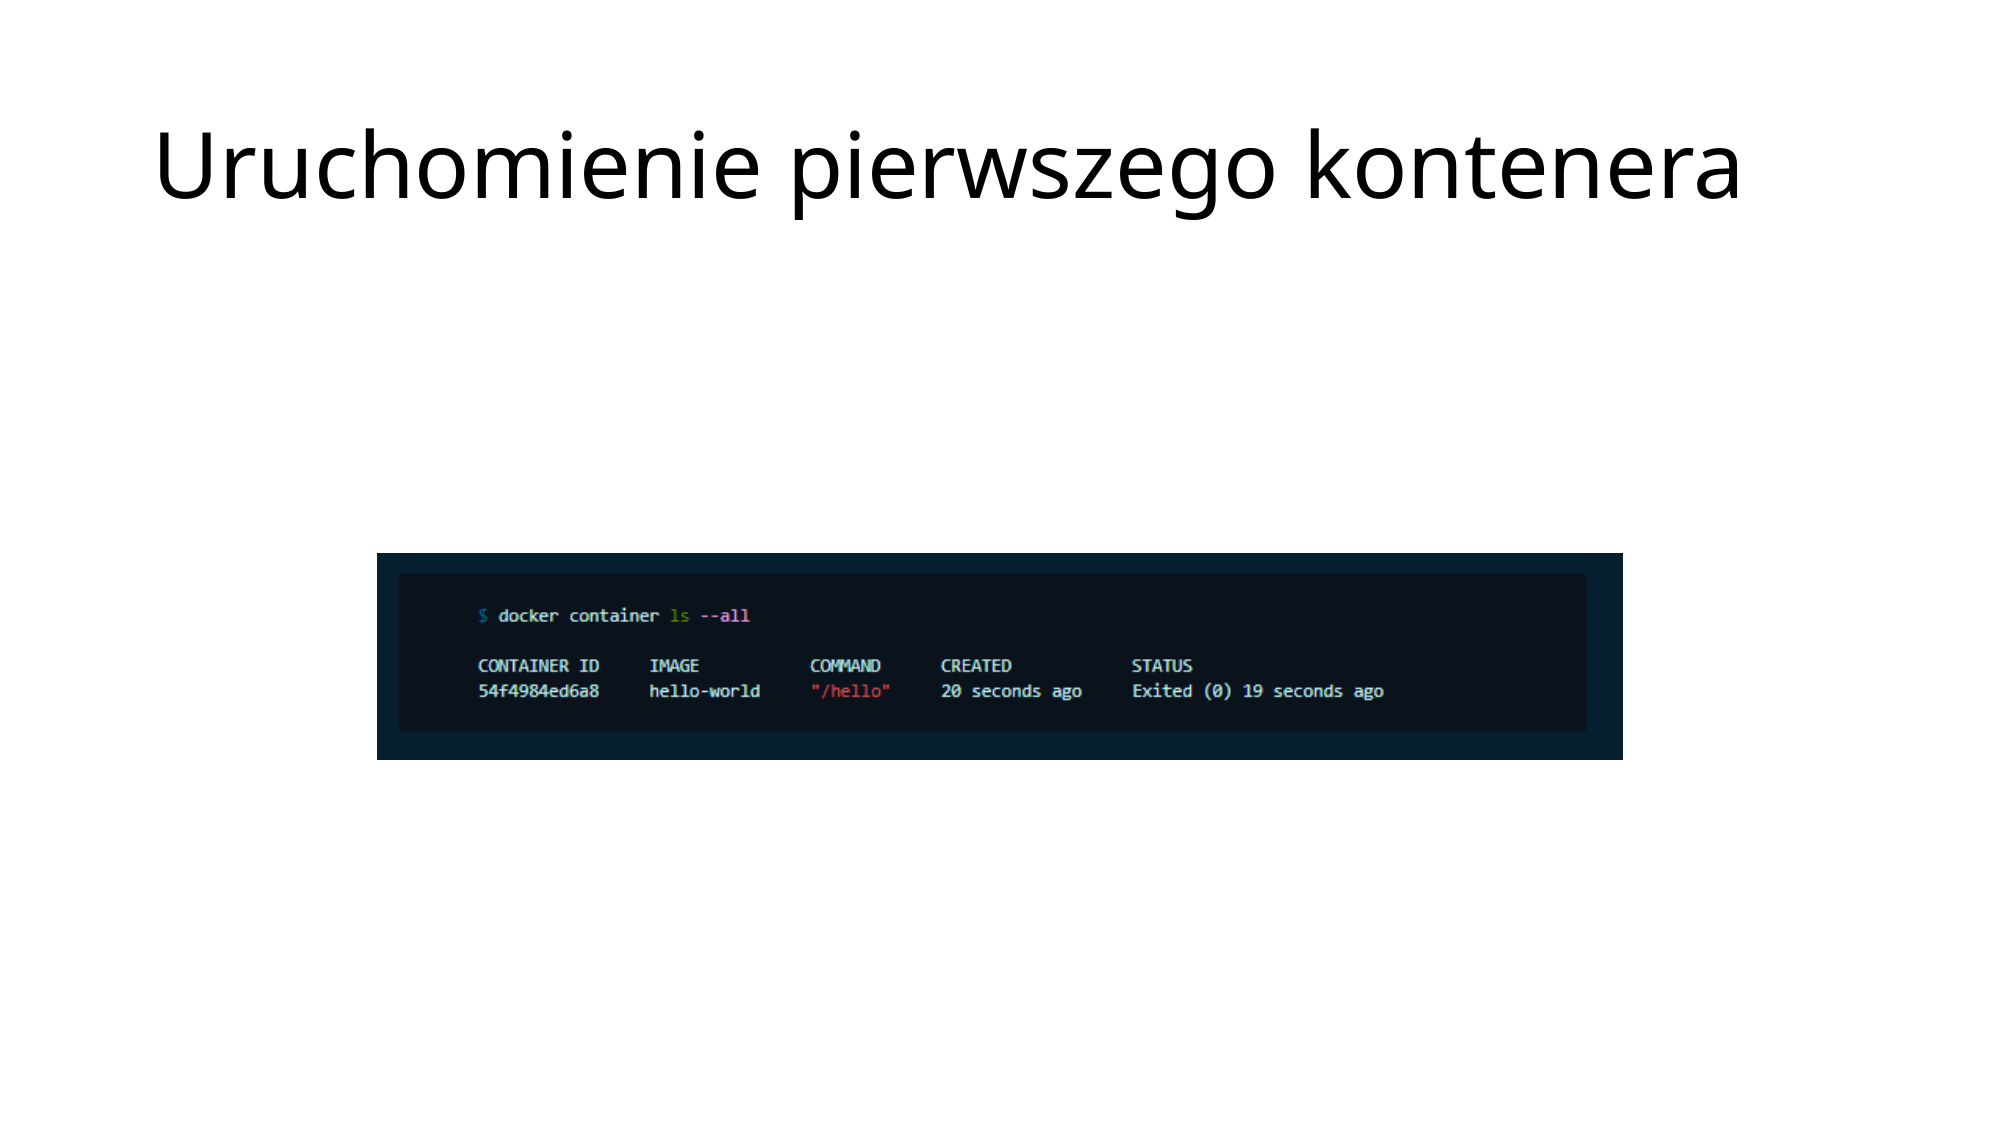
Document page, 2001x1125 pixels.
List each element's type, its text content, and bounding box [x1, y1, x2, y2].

title Uruchomienie pierwszego kontenera [137, 59, 1863, 278]
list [377, 553, 1623, 760]
